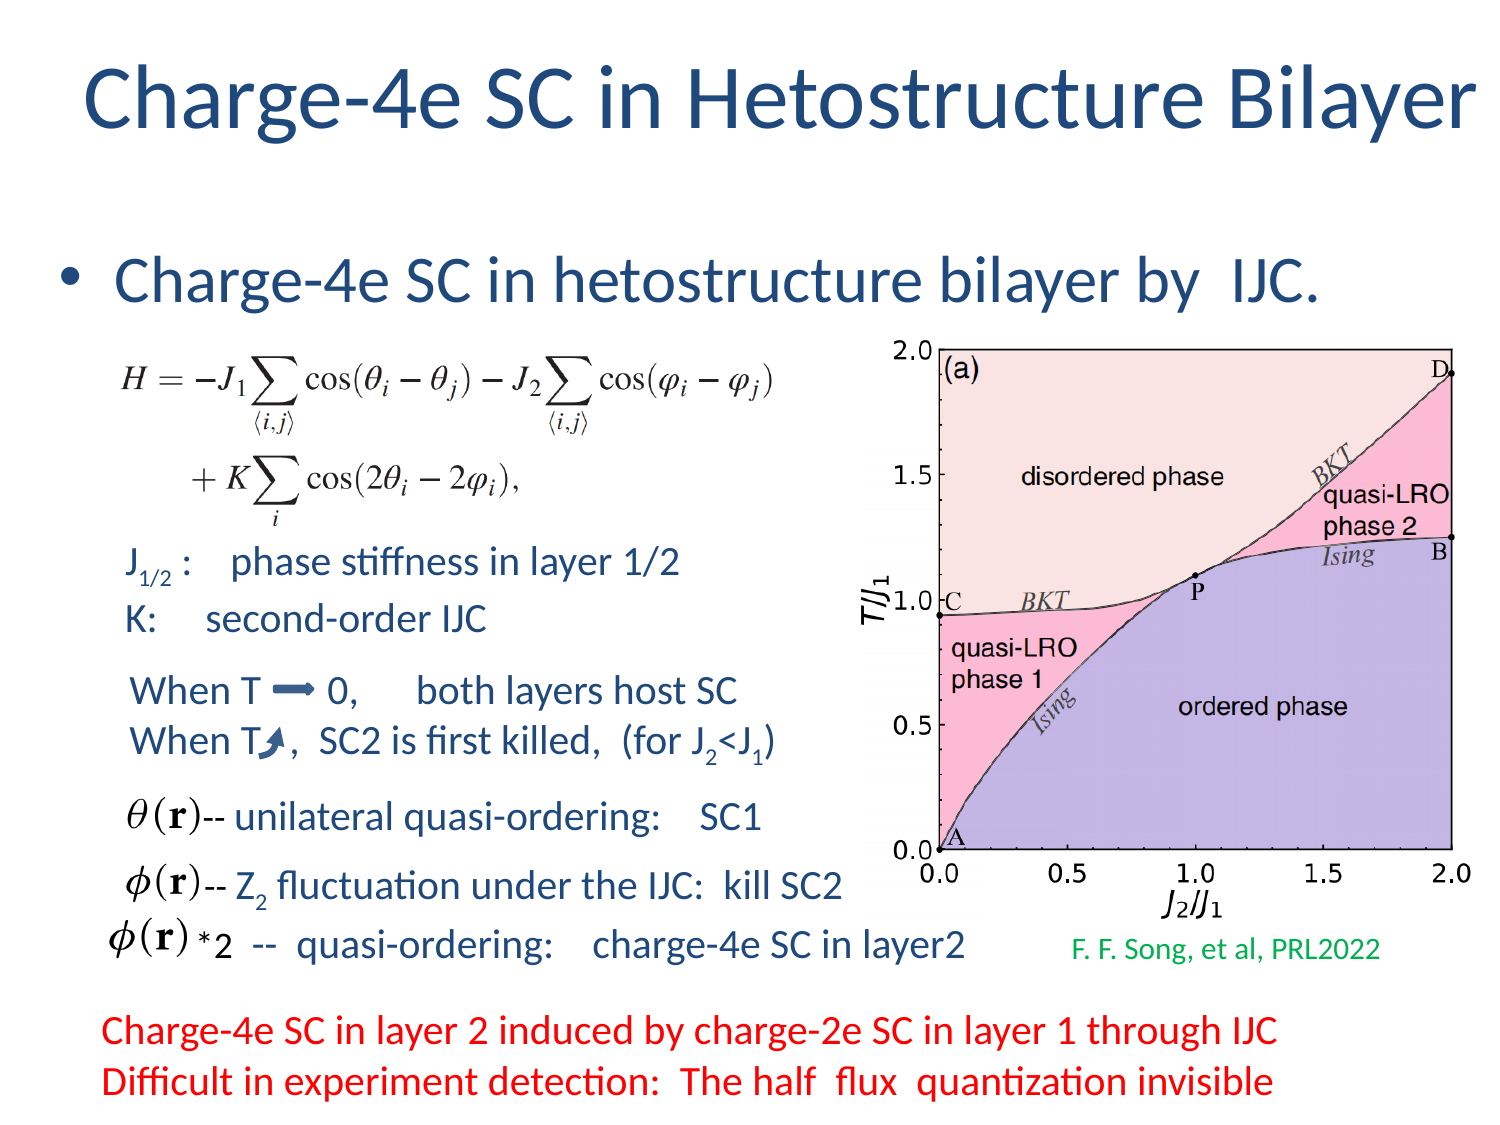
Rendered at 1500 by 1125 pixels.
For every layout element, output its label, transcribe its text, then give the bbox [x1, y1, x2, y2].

text_box [272, 682, 315, 696]
list Charge-4e SC in hetostructure bilayer by IJC. [43, 227, 1473, 764]
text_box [3, 778, 1205, 967]
text_box When T 0, both layers host SC When T , SC2 is first killed, (for J2<J1) [114, 655, 807, 776]
picture [857, 337, 1473, 921]
text_box [258, 726, 284, 759]
title Charge-4e SC in Hetostructure Bilayer [43, 10, 1500, 174]
text_box Charge-4e SC in layer 2 induced by charge-2e SC in layer 1 through IJC Difficult in experiment detection: The half flux quantization invisible [86, 995, 1495, 1111]
text_box F. F. Song, et al, PRL2022 [1205, 929, 1418, 974]
text_box J1/2 : phase stiffness in layer 1/2 K: second-order IJC [110, 526, 762, 649]
picture [119, 354, 773, 527]
